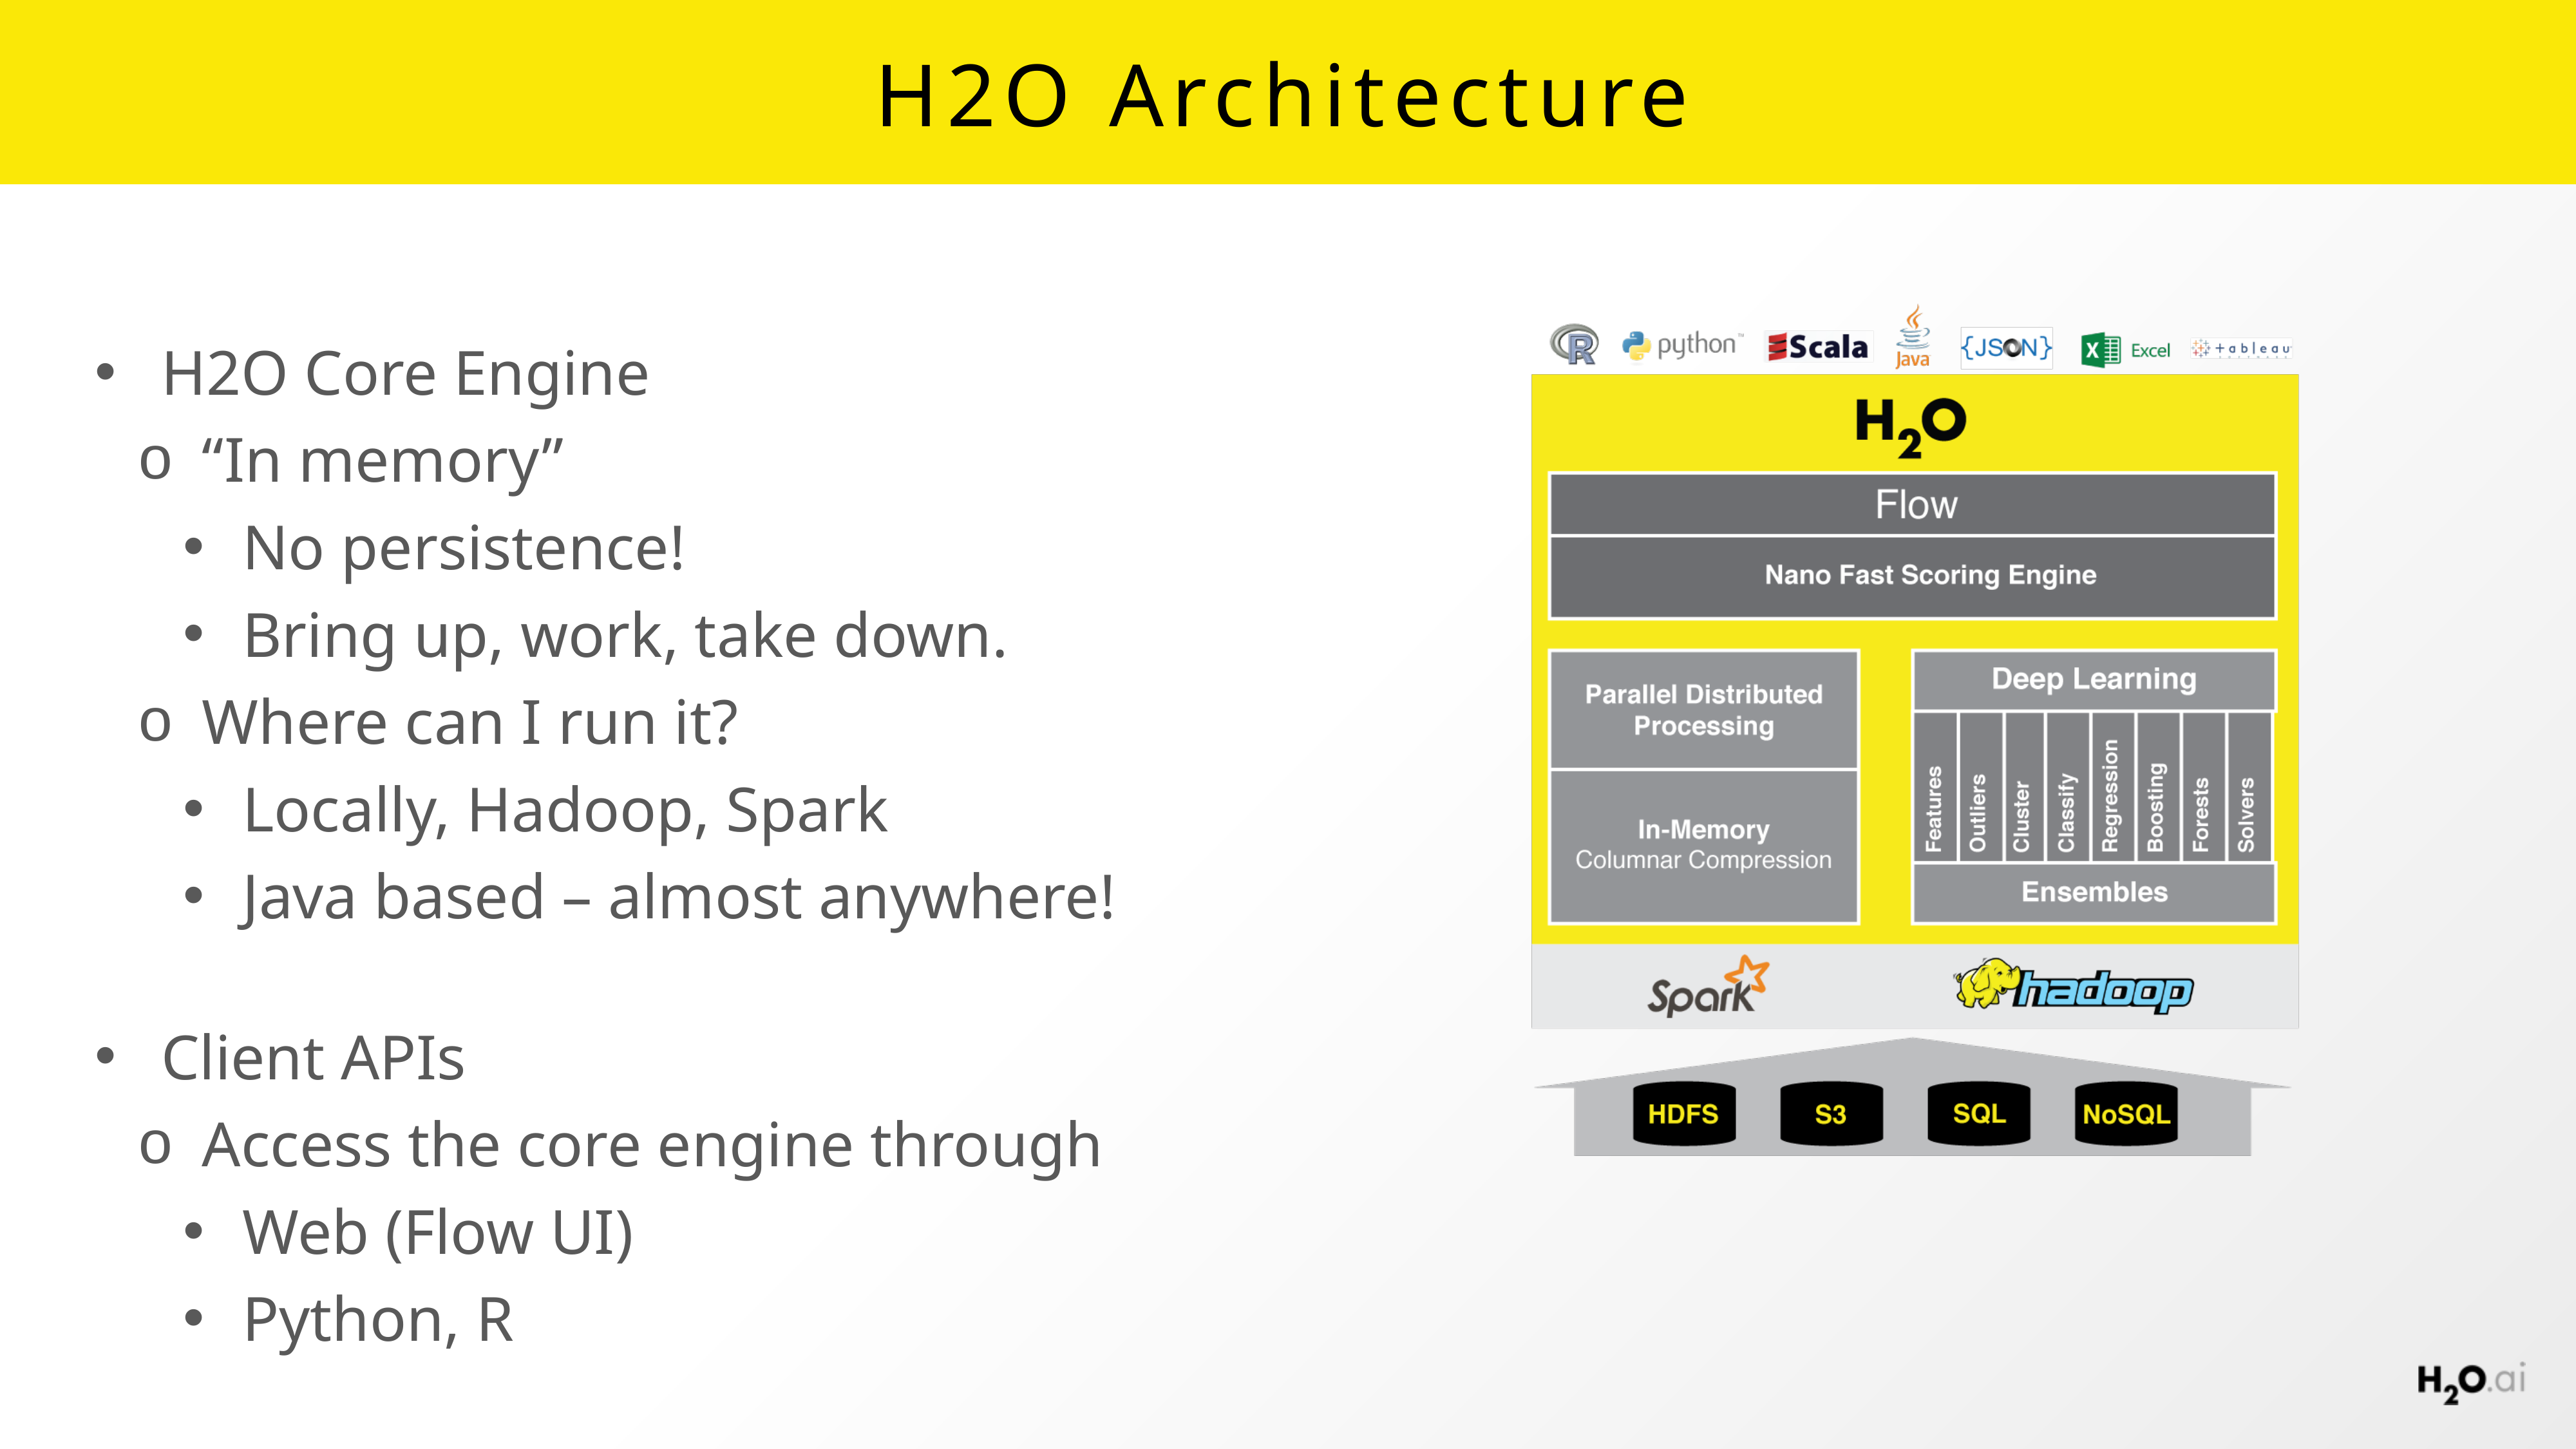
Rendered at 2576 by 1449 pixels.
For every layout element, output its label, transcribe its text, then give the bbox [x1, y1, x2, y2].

picture [2418, 1361, 2526, 1405]
title H2O Architecture [57, 0, 2508, 186]
list H2O Core Engine “In memory” No persistence! Bring up, work, take down. Where can I run it? Locally, Hadoop, Spark Java based – almost anywhere! Client APIs Access the core engine through Web (Flow UI) Python, R [84, 324, 2480, 1372]
picture [1499, 260, 2324, 1225]
